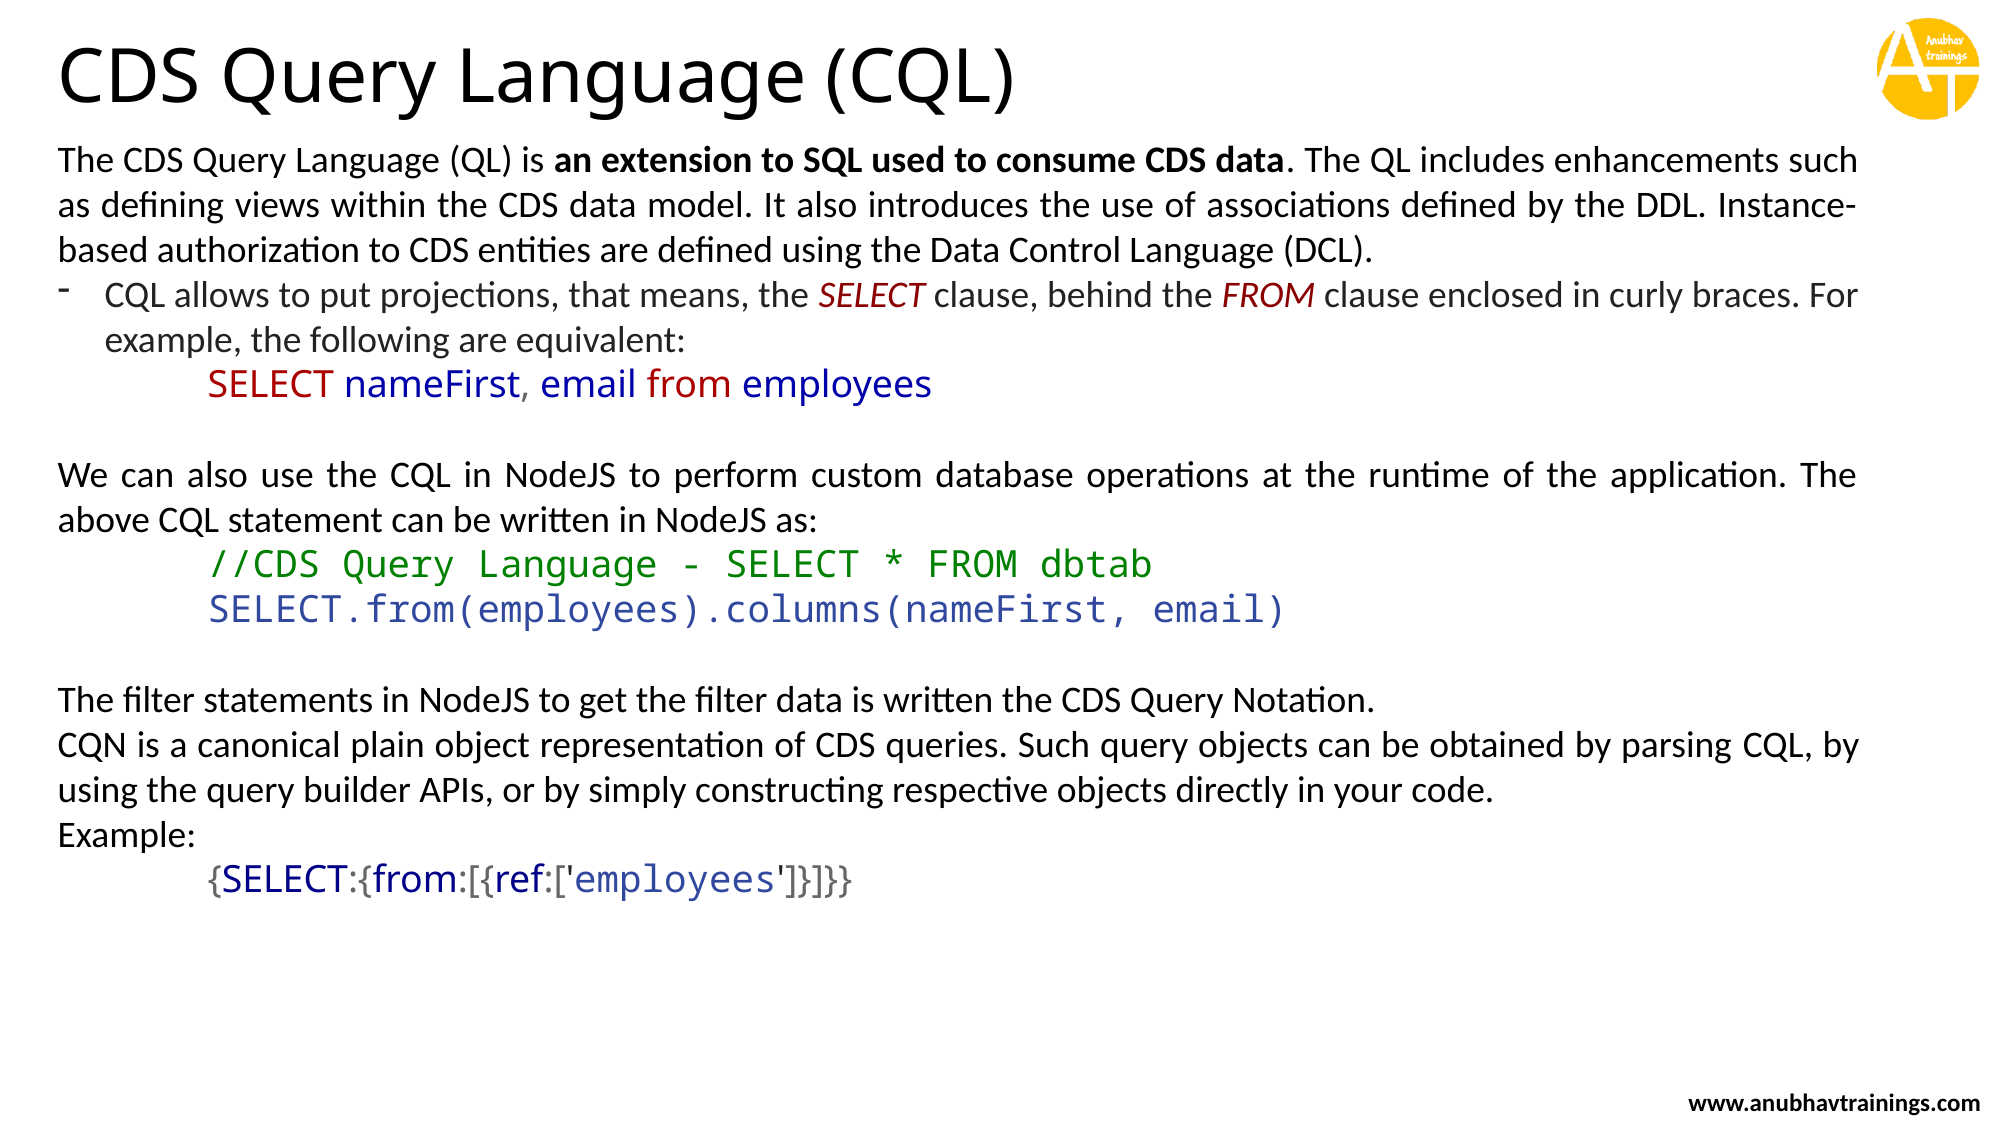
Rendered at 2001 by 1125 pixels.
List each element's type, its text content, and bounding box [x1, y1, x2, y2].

picture [1866, 11, 1985, 128]
footer www.anubhavtrainings.com [1669, 1089, 2000, 1114]
text_box CDS Query Language (CQL) [42, 30, 1866, 127]
text_box The CDS Query Language (QL) is an extension to SQL used to consume CDS data. The QL includes enhancements such as defining views within the CDS data model. It also introduces the use of associations defined by the DDL. Instance-based authorization to CDS entities are defined using the Data Control Language (DCL). CQL allows to put projections, that means, the SELECT clause, behind the FROM clause enclosed in curly braces. For example, the following are equivalent: SELECT nameFirst, email from employees We can also use the CQL in NodeJS to perform custom database operations at the runtime of the application. The above CQL statement can be written in NodeJS as: //CDS Query Language - SELECT * FROM dbtab SELECT.from(employees).columns(nameFirst, email) The filter statements in NodeJS to get the filter data is written the CDS Query Notation. CQN is a canonical plain object representation of CDS queries. Such query objects can be obtained by parsing CQL, by using the query builder APIs, or by simply constructing respective objects directly in your code. Example: {SELECT:{from:[{ref:['employees']}]}} [42, 127, 1874, 908]
